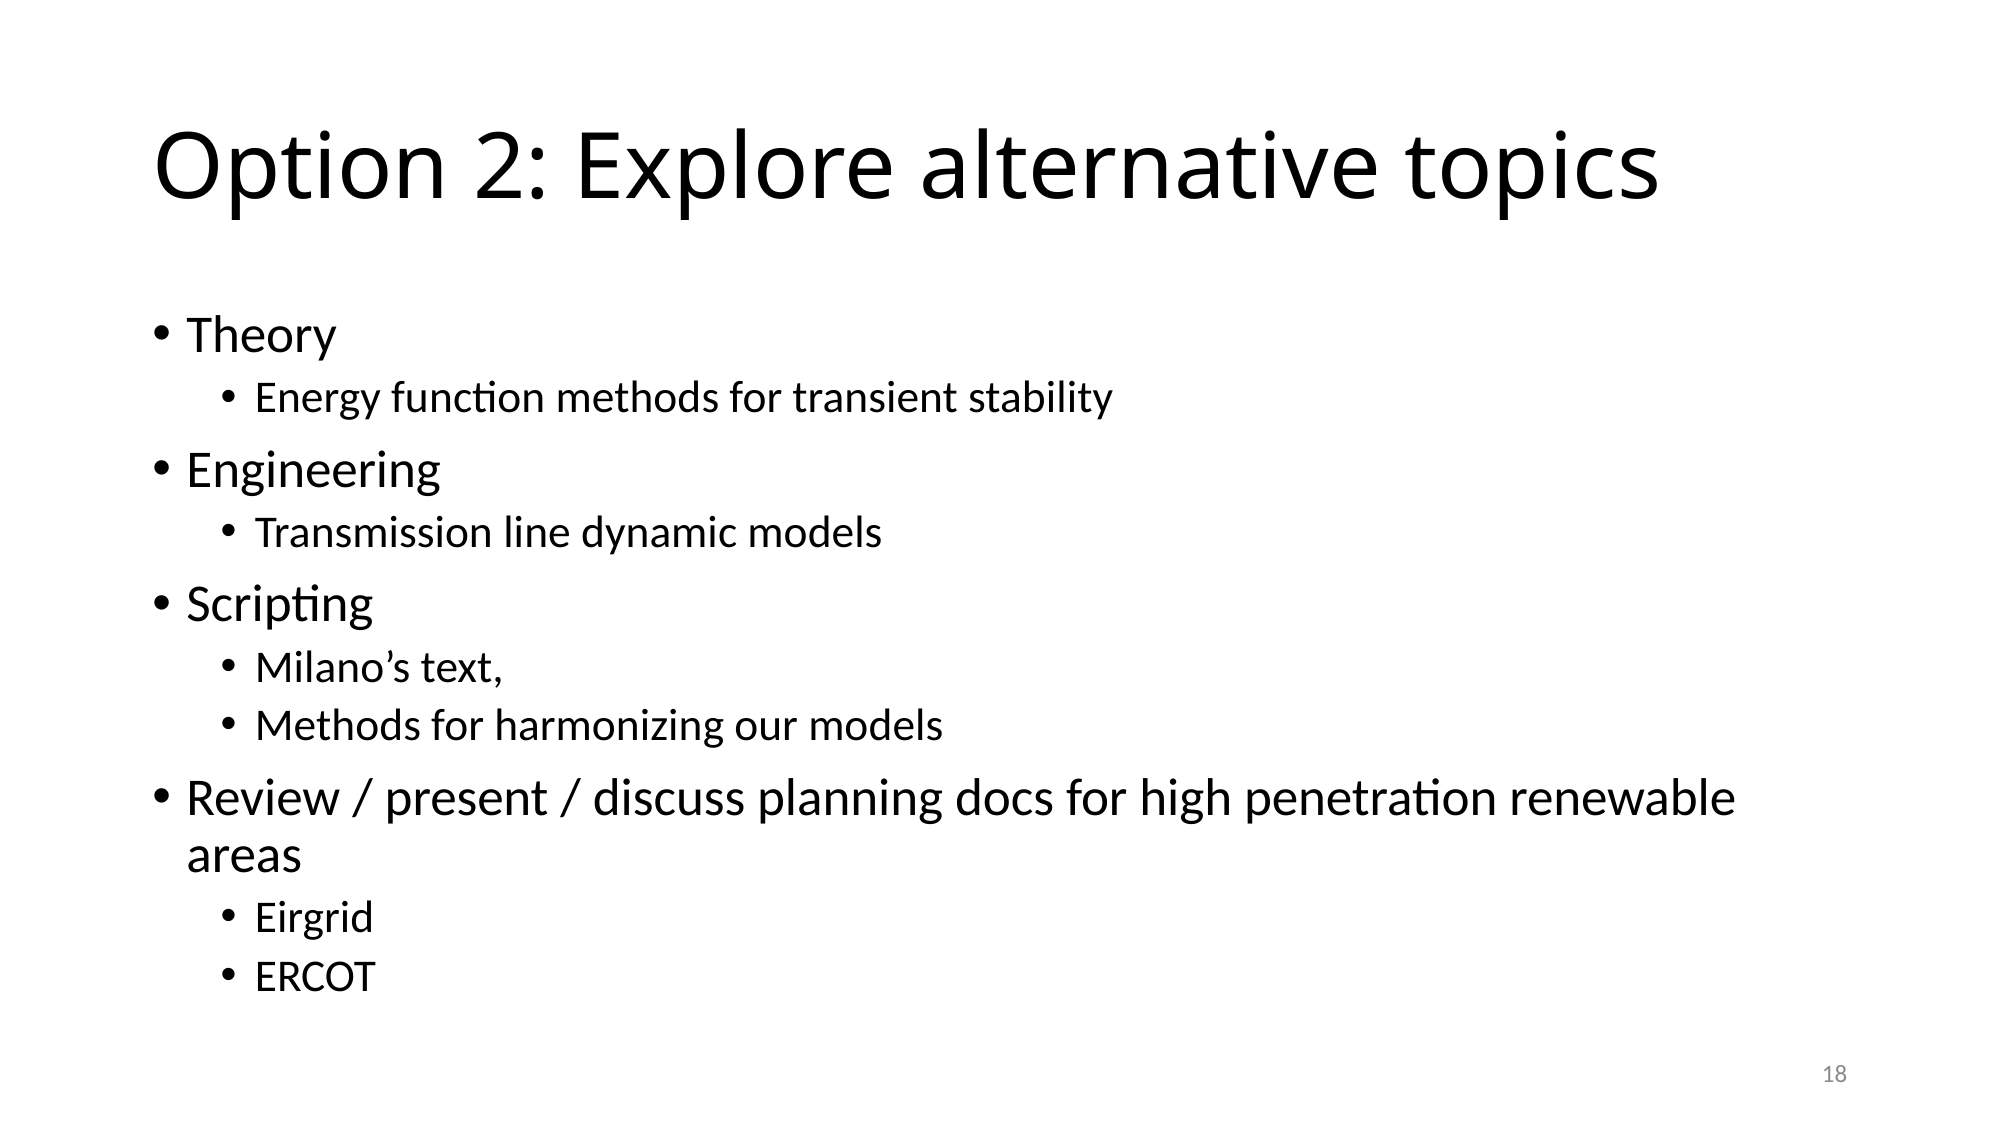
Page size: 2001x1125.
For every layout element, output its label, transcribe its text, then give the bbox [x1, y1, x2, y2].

list Theory Energy function methods for transient stability Engineering Transmission line dynamic models Scripting Milano’s text, Methods for harmonizing our models Review / present / discuss planning docs for high penetration renewable areas Eirgrid ERCOT [137, 299, 1863, 1014]
title Option 2: Explore alternative topics [137, 59, 1863, 278]
slide_number 18 [1412, 1042, 1863, 1103]
